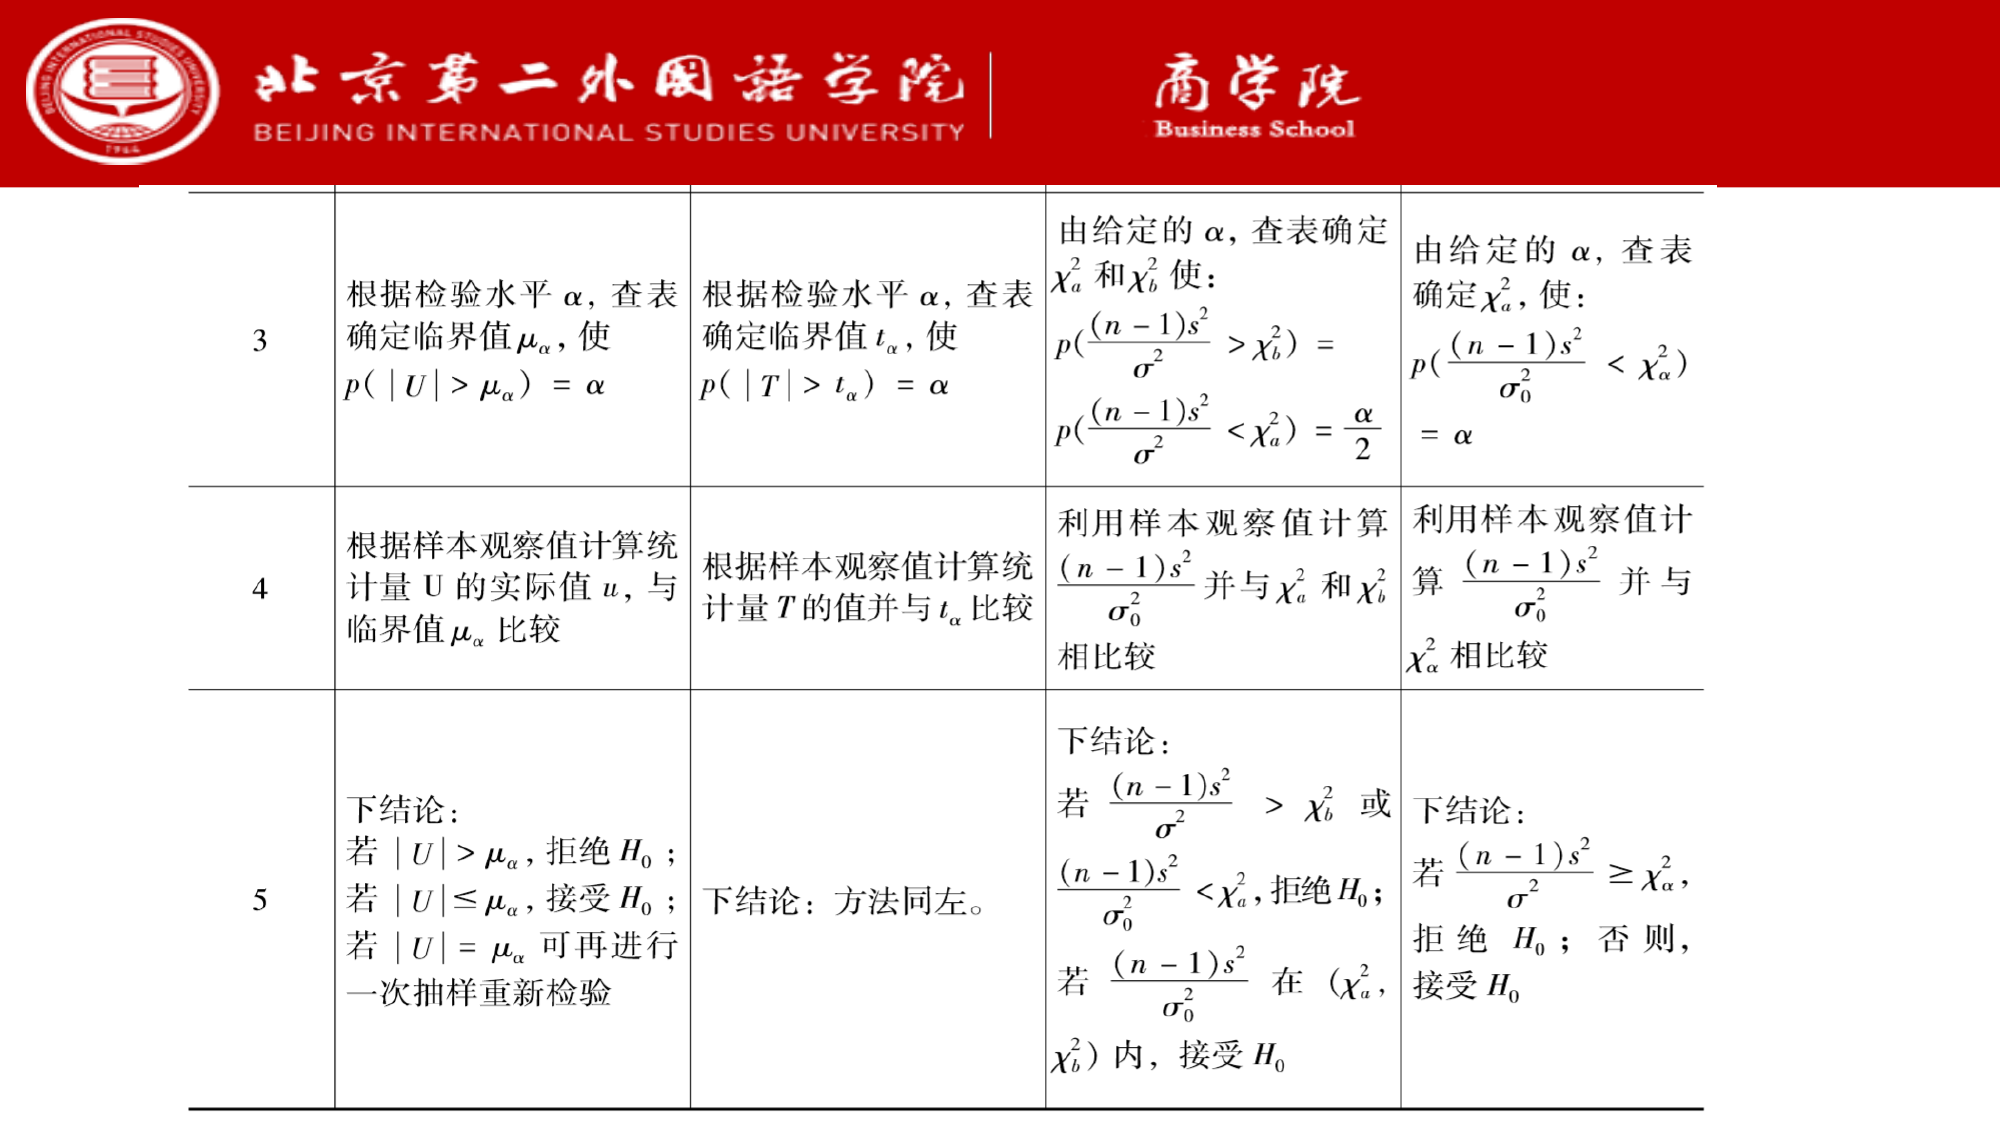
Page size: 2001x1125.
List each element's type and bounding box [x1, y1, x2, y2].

picture [139, 185, 1717, 1112]
picture [26, 18, 1693, 165]
